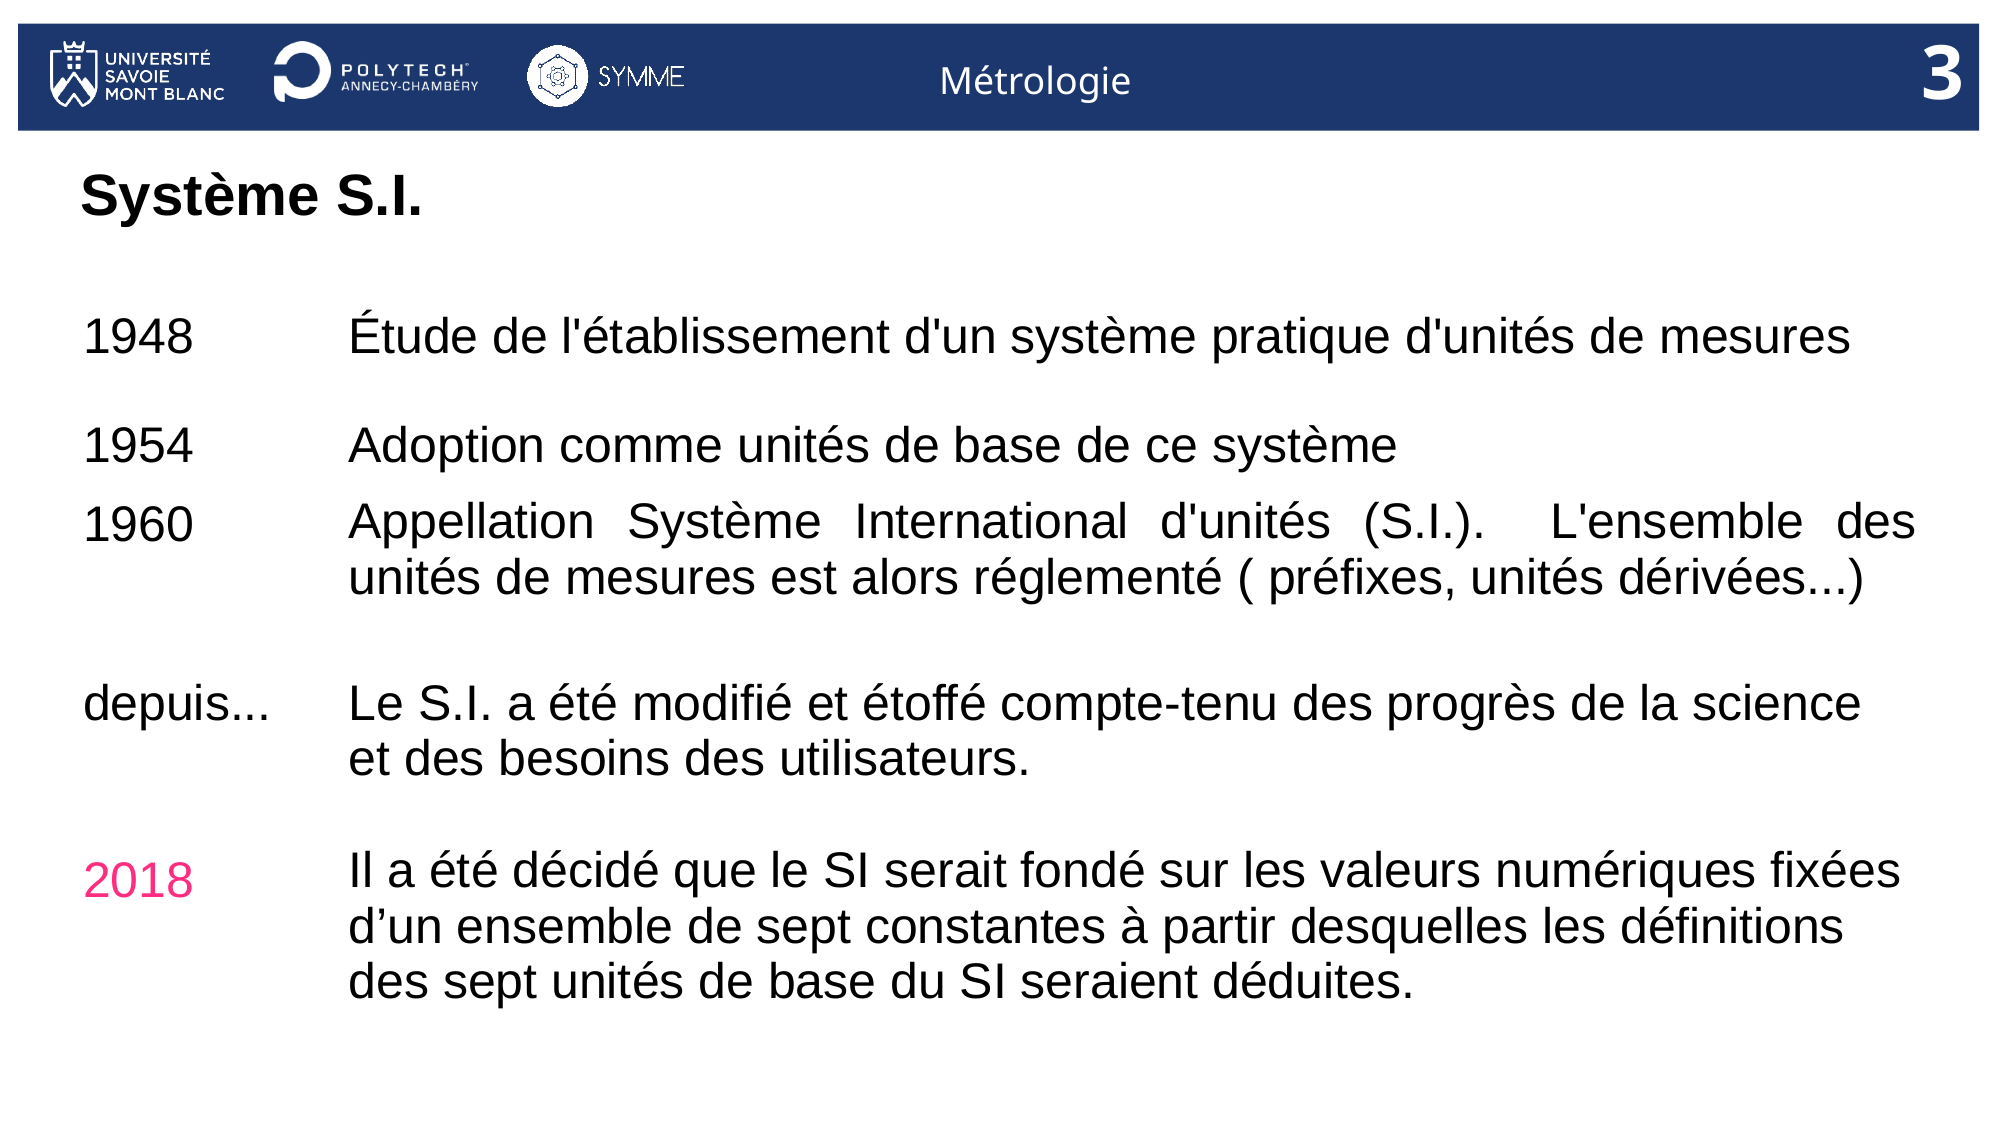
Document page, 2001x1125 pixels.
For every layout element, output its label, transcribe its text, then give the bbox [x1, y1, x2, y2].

slide_number 3 [1804, 45, 1980, 106]
table_cell Adoption comme unités de base de ce système Appellation Système International d'unités (S.I.). L'ensemble des unités de mesures est alors réglementé ( préfixes, unités dérivées...) [302, 409, 1936, 667]
table_cell Le S.I. a été modifié et étoffé compte-tenu des progrès de la science et des besoins des utilisateurs. Il a été décidé que le SI serait fondé sur les valeurs numériques fixées d’un ensemble de sept constantes à partir desquelles les définitions des sept unités de base du SI seraient déduites. [302, 667, 1936, 1017]
picture [527, 45, 684, 107]
picture [274, 41, 478, 102]
table_header Étude de l'établissement d'un système pratique d'unités de mesures [302, 300, 1936, 409]
table_header 1948 [65, 300, 302, 409]
picture [50, 41, 224, 107]
table_cell depuis... 2018 [65, 667, 302, 1017]
table_cell 1954 1960 [65, 409, 302, 667]
title Système S.I. [65, 154, 1791, 239]
